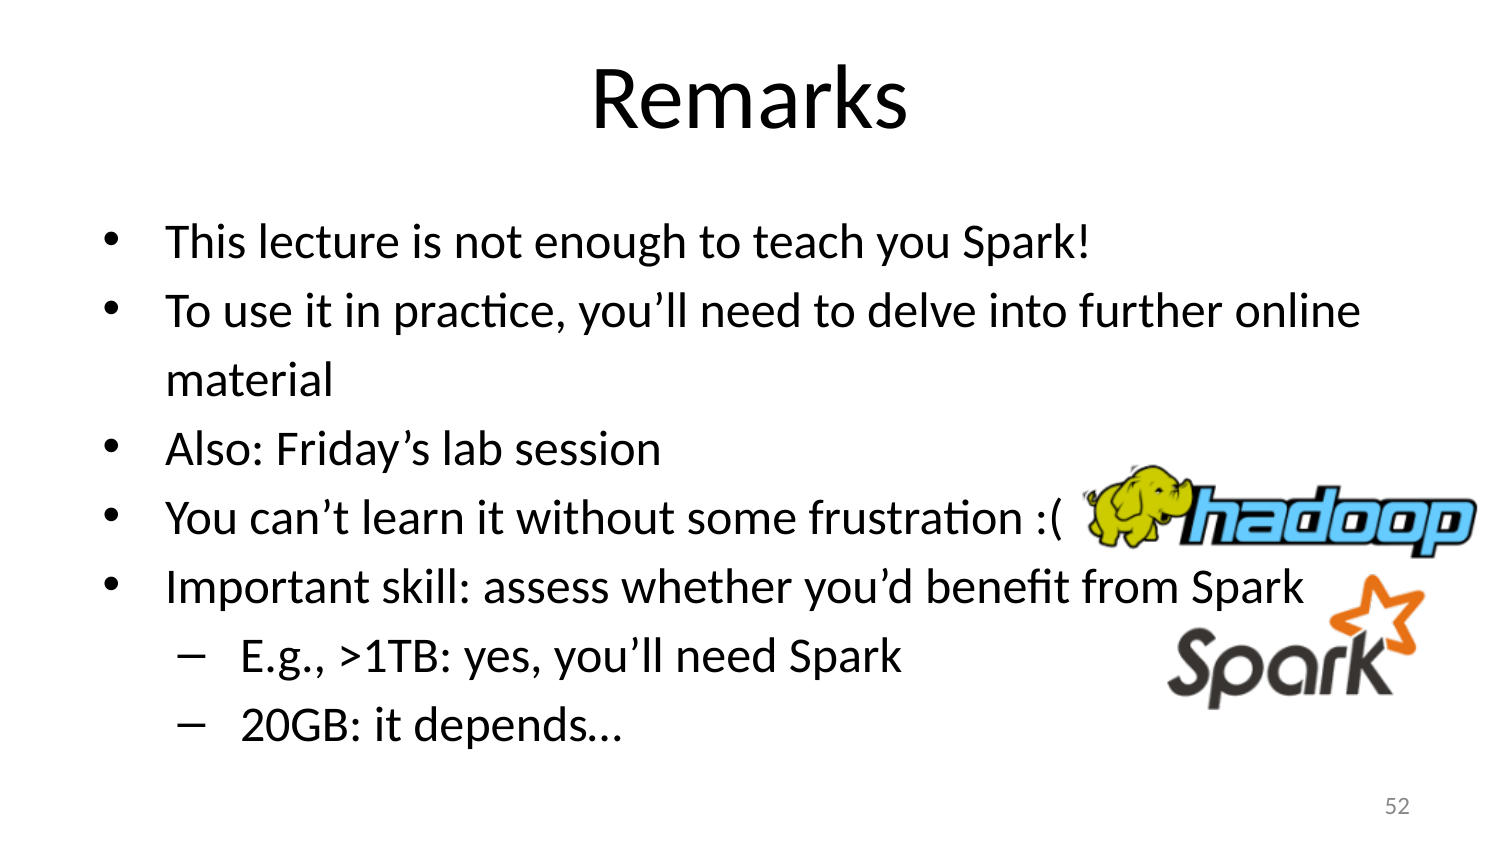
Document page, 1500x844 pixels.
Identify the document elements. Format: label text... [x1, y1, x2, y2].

list This lecture is not enough to teach you Spark! To use it in practice, you’ll need to delve into further online material Also: Friday’s lab session You can’t learn it without some frustration :( Important skill: assess whether you’d benefit from Spark E.g., >1TB: yes, you’ll need Spark 20GB: it depends… [75, 184, 1425, 796]
picture [1074, 445, 1500, 730]
slide_number ‹#› [1074, 782, 1425, 827]
title Remarks [75, 21, 1425, 162]
